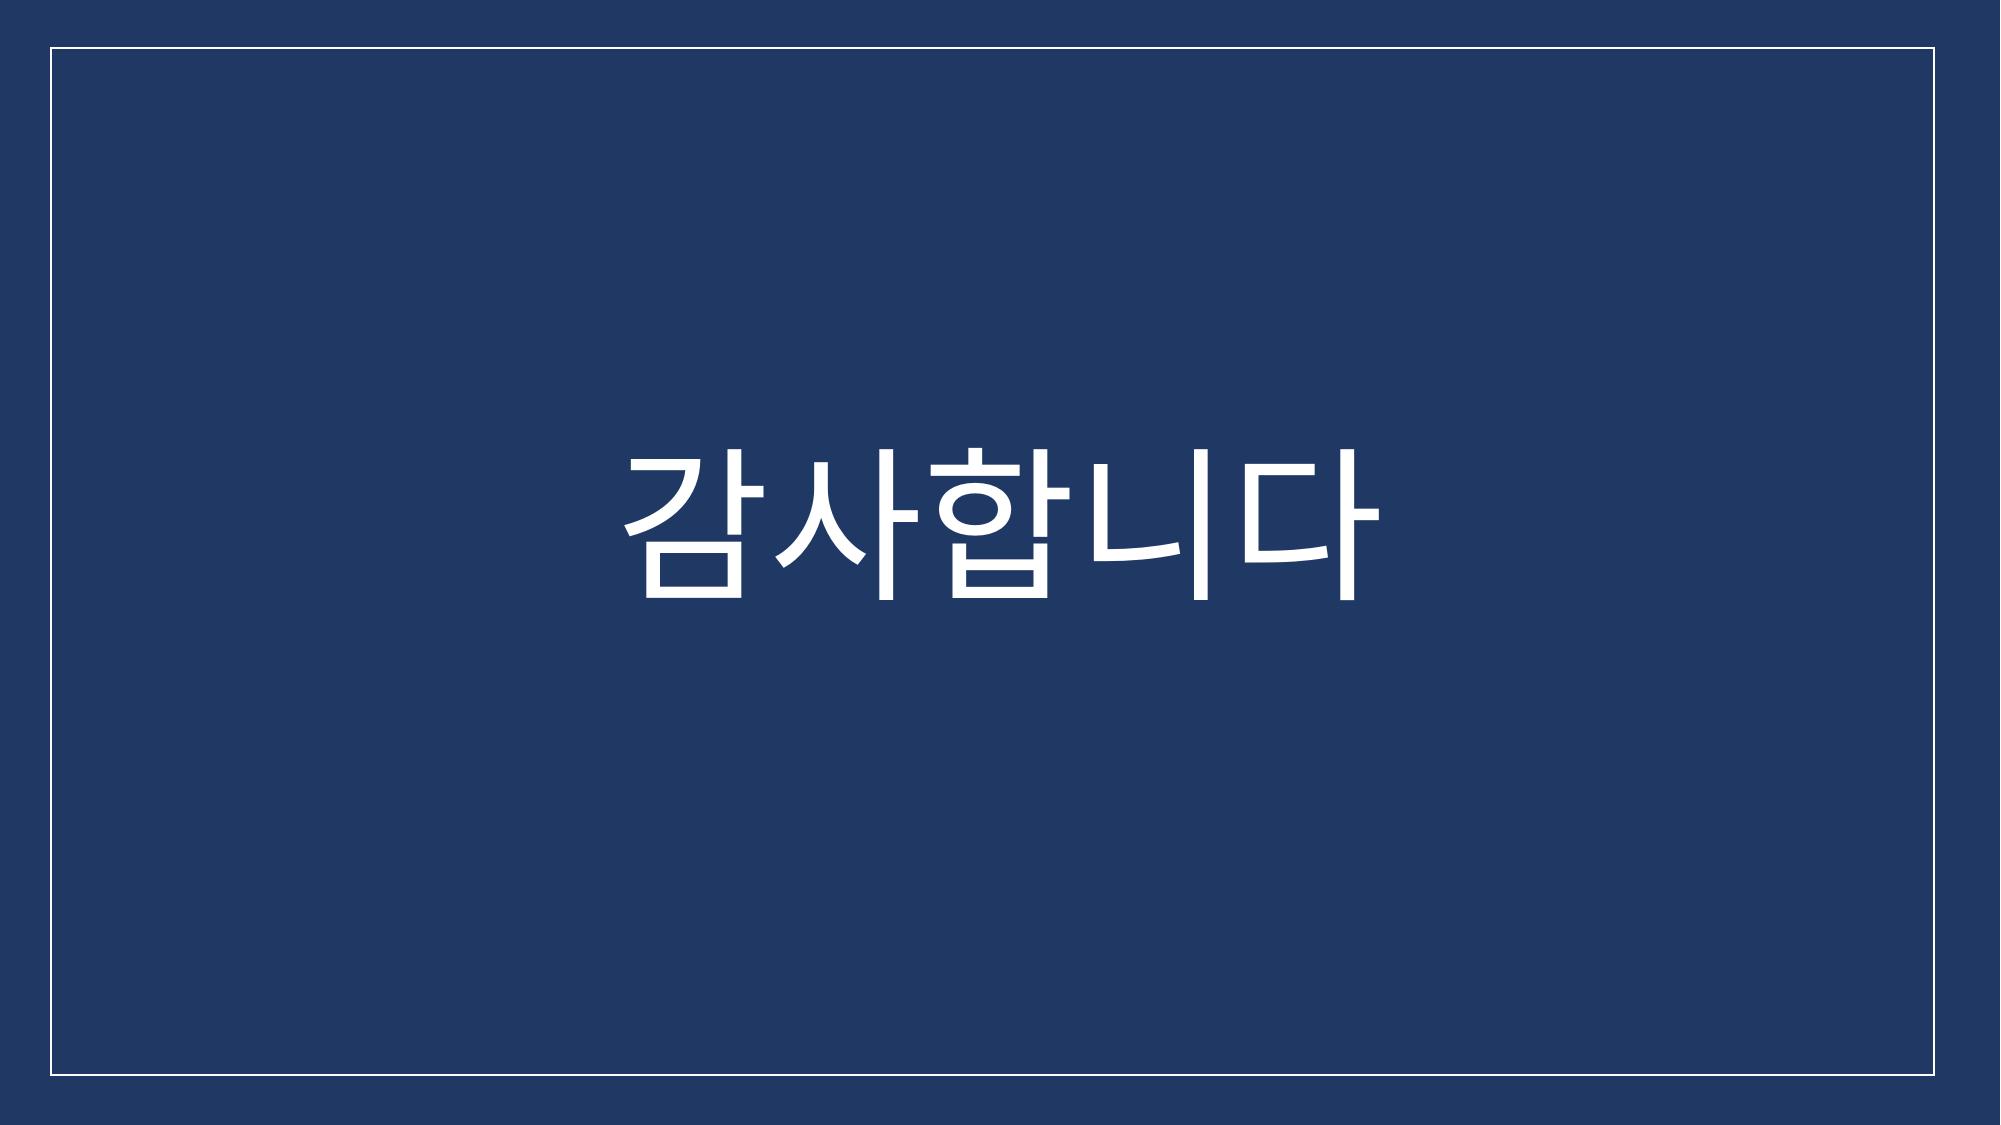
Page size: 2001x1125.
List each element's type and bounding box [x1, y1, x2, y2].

text_box [50, 47, 1935, 1076]
